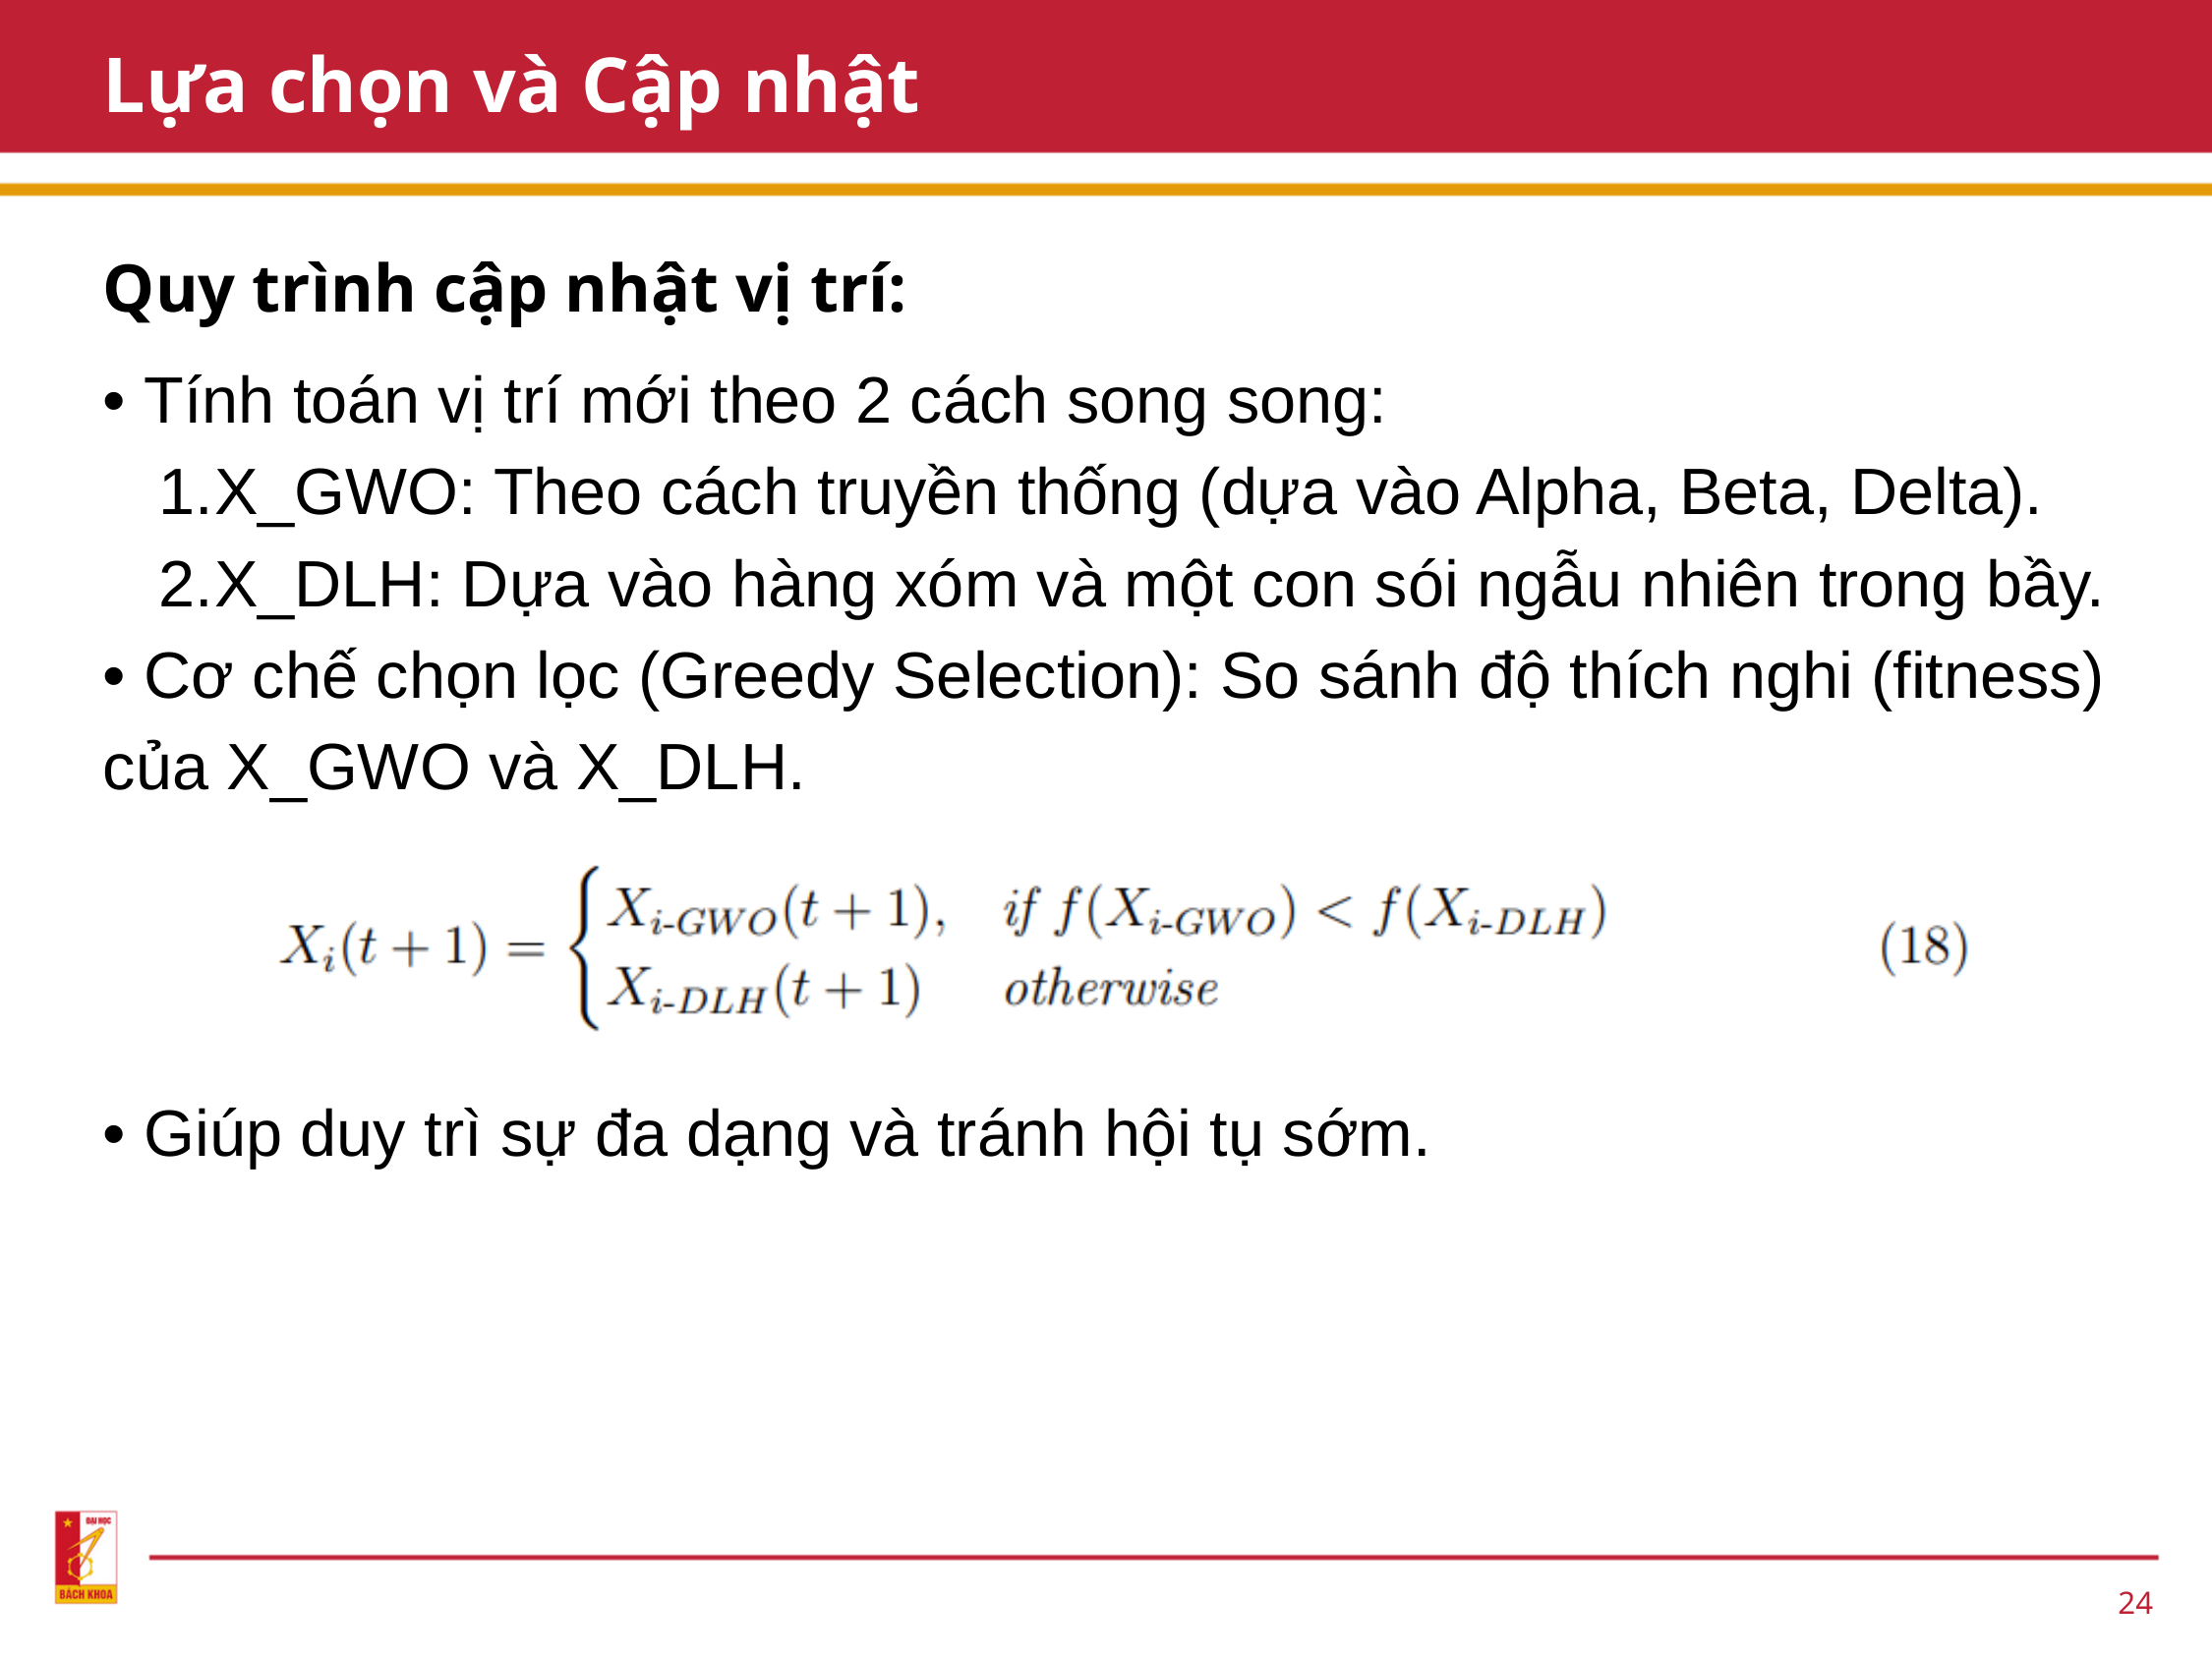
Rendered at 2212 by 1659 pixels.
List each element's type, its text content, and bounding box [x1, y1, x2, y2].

text_box [0, 0, 2212, 1659]
text_box 24 [2118, 1577, 2154, 1621]
text_box Lựa chọn và Cập nhật [102, 22, 2124, 128]
text_box • Tính toán vị trí mới theo 2 cách song song: X_GWO: Theo cách truyền thống (dựa vào Alpha, Beta, Delta). X_DLH: Dựa vào hàng xóm và một con sói ngẫu nhiên trong bầy. • Cơ chế chọn lọc (Greedy Selection): So sánh độ thích nghi (fitness) của X_GWO và X_DLH. [102, 344, 2124, 804]
text_box [165, 821, 2020, 1056]
text_box • Giúp duy trì sự đa dạng và tránh hội tụ sớm. [102, 1077, 2124, 1170]
text_box Quy trình cập nhật vị trí: [102, 233, 2100, 325]
